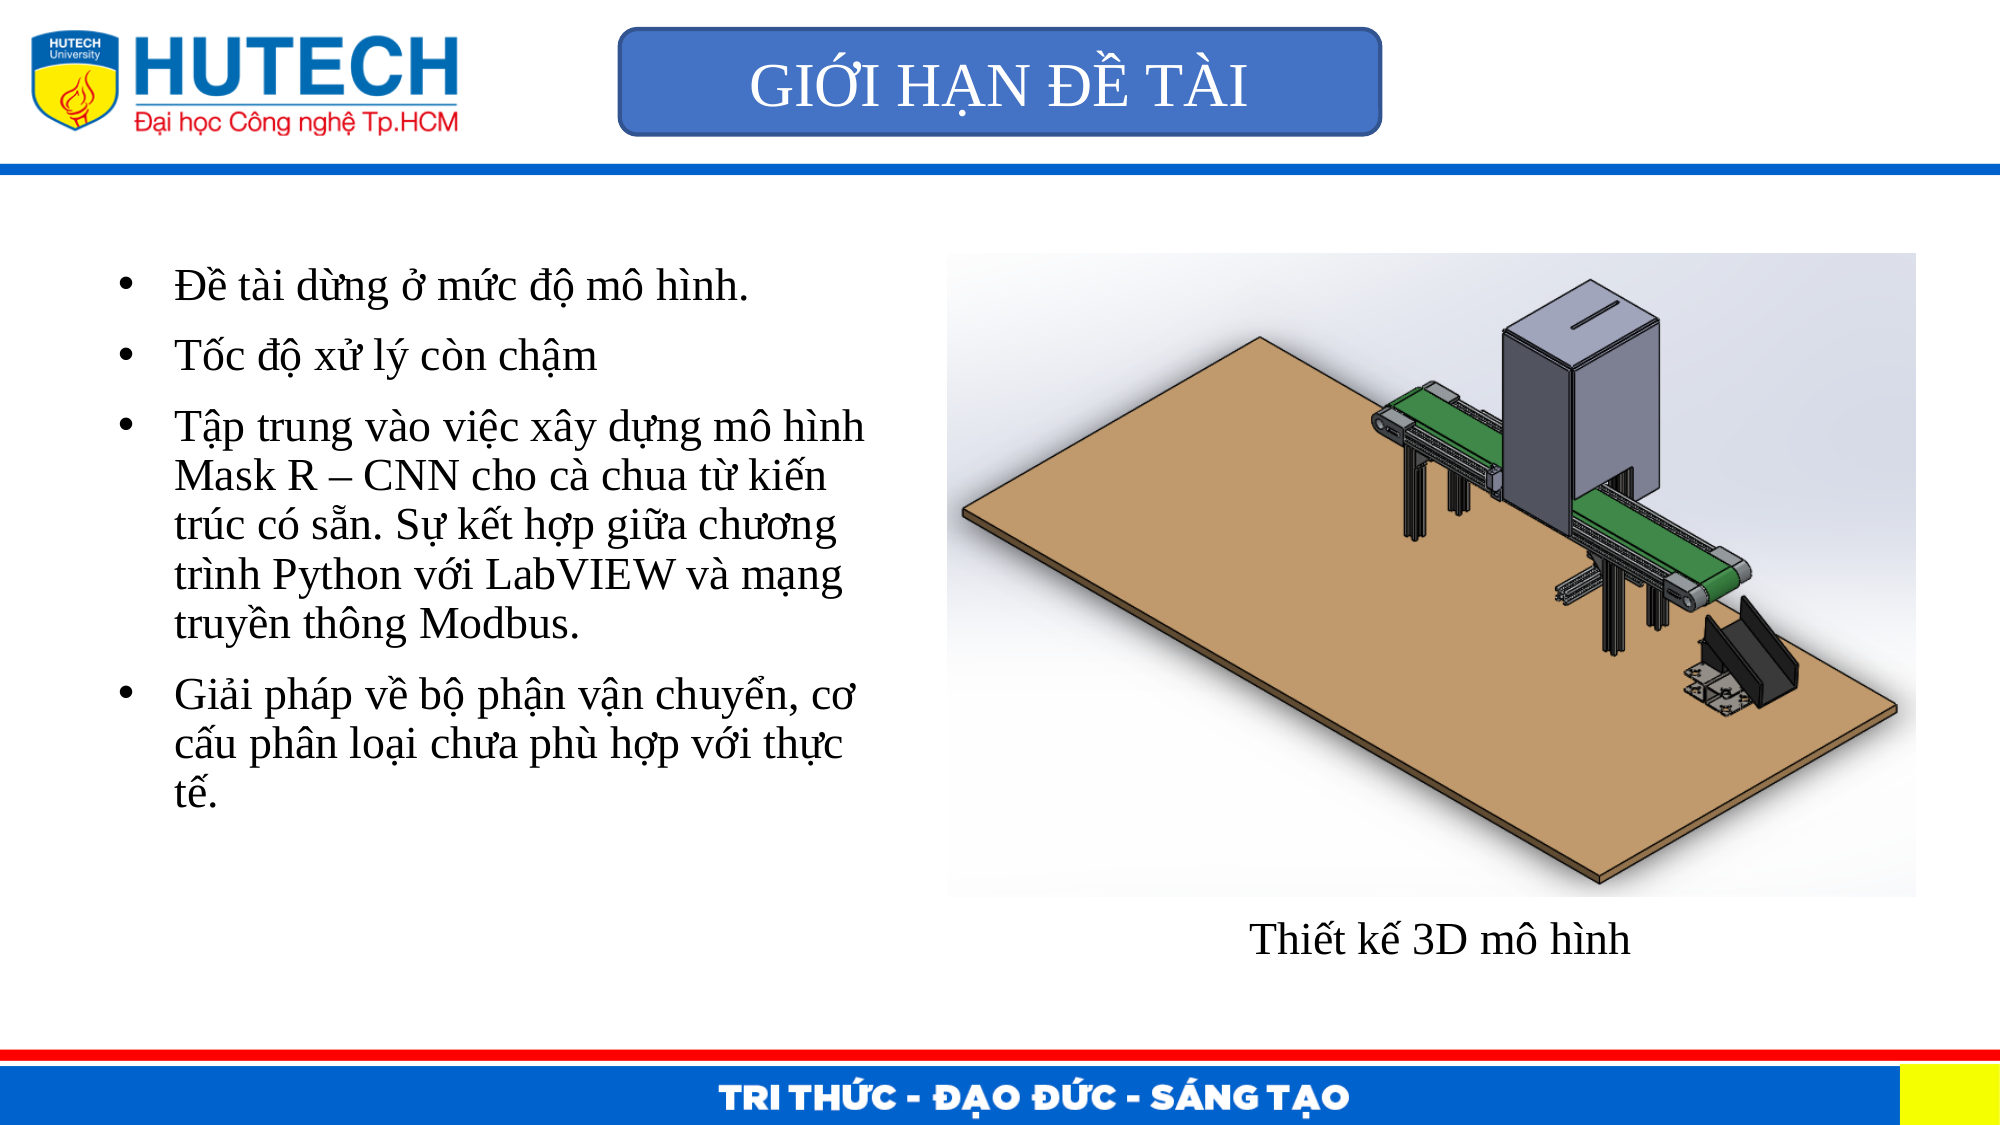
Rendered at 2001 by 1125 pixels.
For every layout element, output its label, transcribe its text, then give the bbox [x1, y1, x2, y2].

list Đề tài dừng ở mức độ mô hình. Tốc độ xử lý còn chậm Tập trung vào việc xây dựng mô hình Mask R – CNN cho cà chua từ kiến trúc có sẵn. Sự kết hợp giữa chương trình Python với LabVIEW và mạng truyền thông Modbus. Giải pháp về bộ phận vận chuyển, cơ cấu phân loại chưa phù hợp với thực tế. [84, 253, 916, 940]
text_box Thiết kế 3D mô hình [1142, 906, 1721, 978]
text_box GIỚI HẠN ĐỀ TÀI [617, 26, 1383, 137]
picture [0, 0, 2000, 1125]
